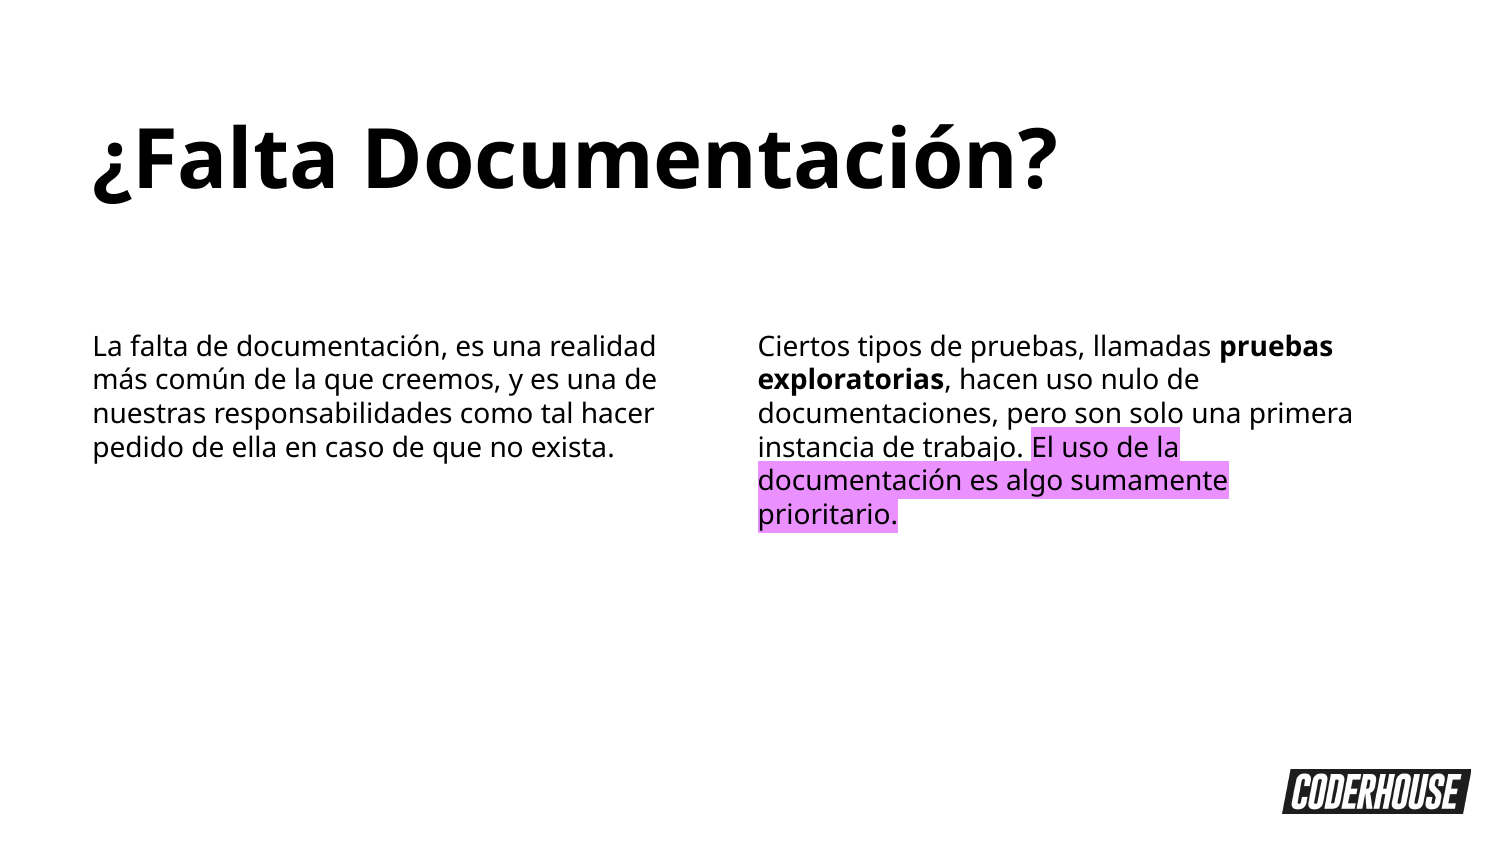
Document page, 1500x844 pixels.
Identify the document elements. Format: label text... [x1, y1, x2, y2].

text_box ¿Falta Documentación? [77, 101, 1414, 222]
text_box La falta de documentación, es una realidad más común de la que creemos, y es una de nuestras responsabilidades como tal hacer pedido de ella en caso de que no exista. [77, 312, 707, 478]
picture [1281, 769, 1471, 814]
text_box Ciertos tipos de pruebas, llamadas pruebas exploratorias, hacen uso nulo de documentaciones, pero son solo una primera instancia de trabajo. El uso de la documentación es algo sumamente prioritario. [742, 312, 1372, 546]
